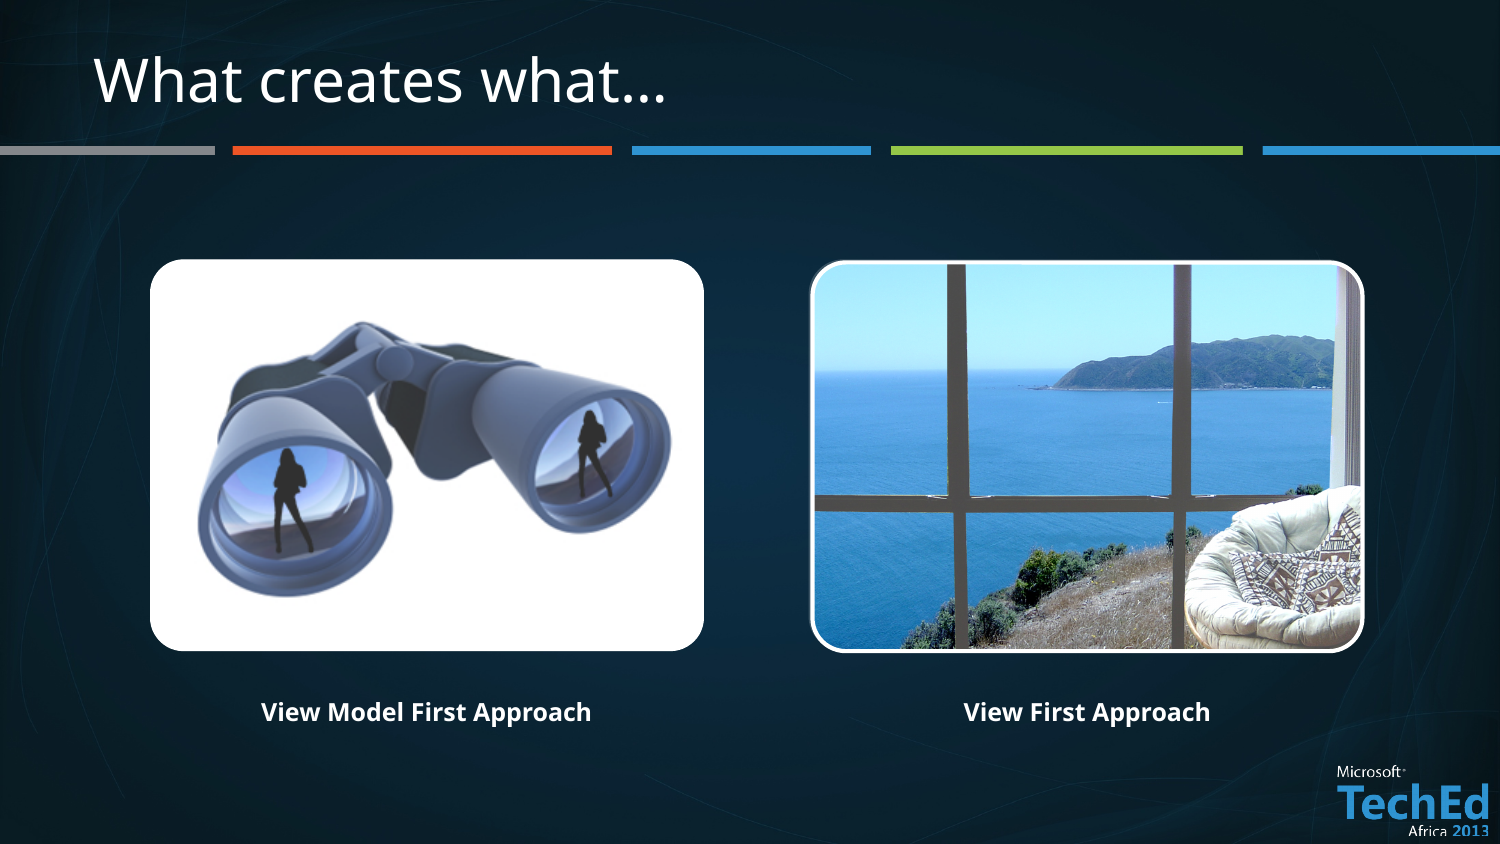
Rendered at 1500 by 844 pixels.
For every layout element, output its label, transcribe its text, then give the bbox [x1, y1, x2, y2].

picture [0, 0, 1500, 844]
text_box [812, 262, 1363, 735]
title What creates what… [78, 26, 1429, 140]
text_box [149, 259, 705, 735]
